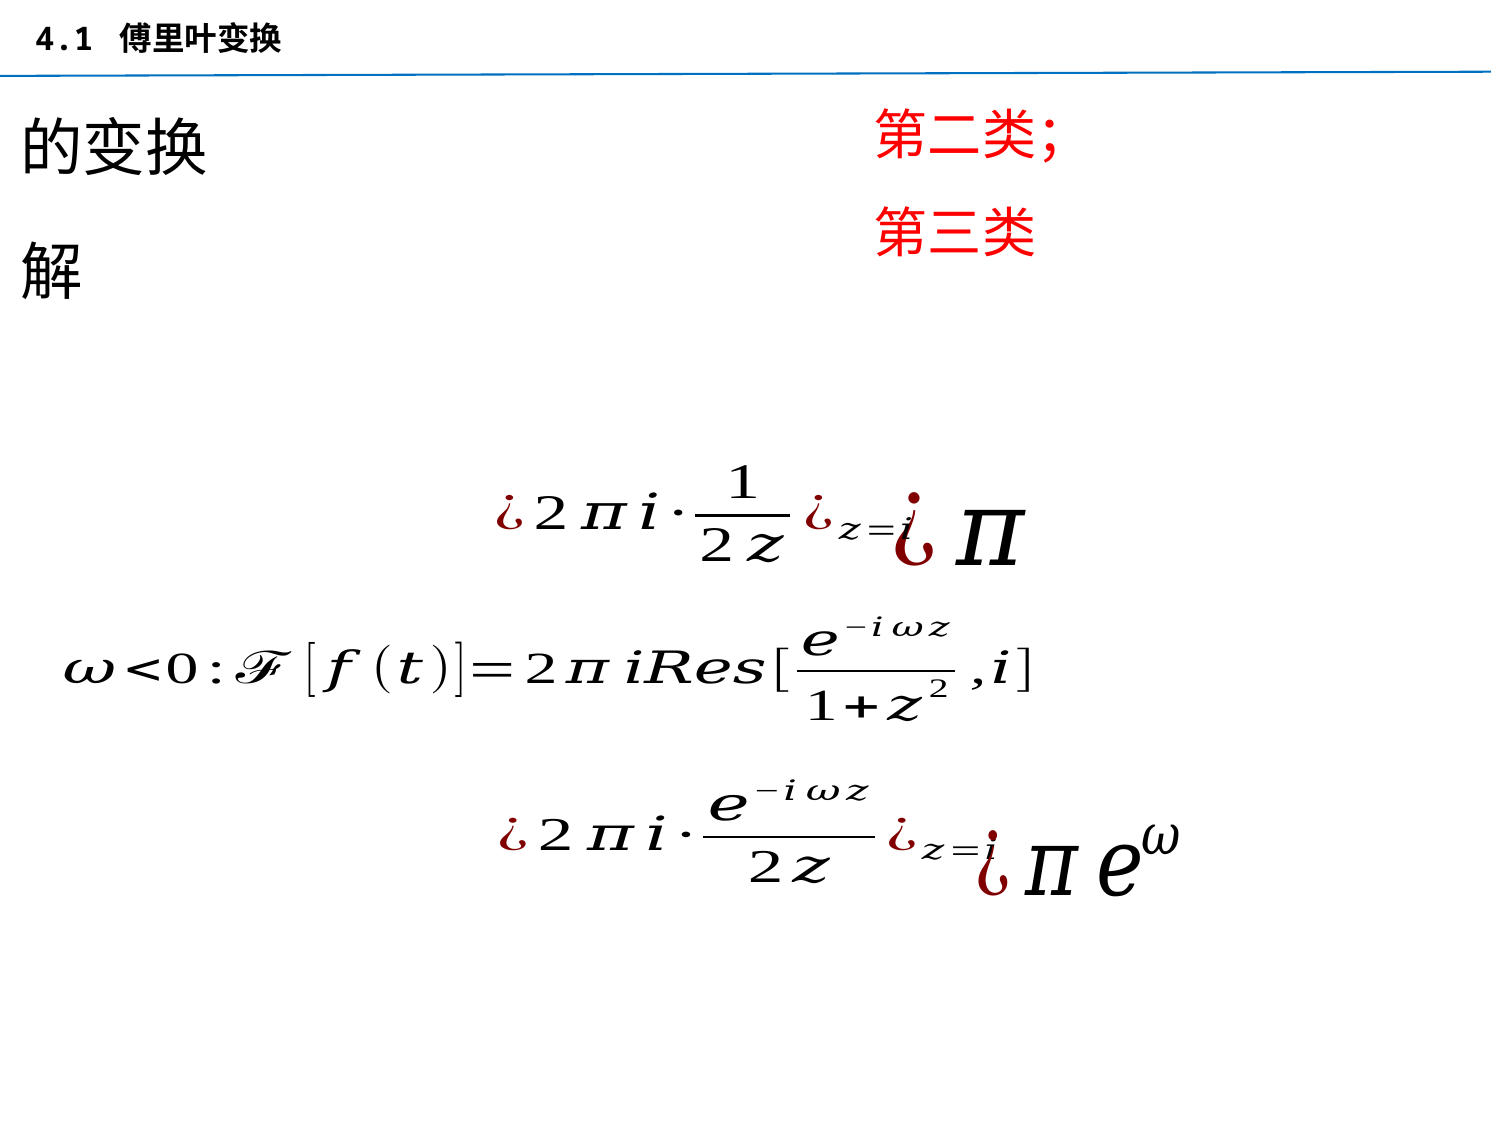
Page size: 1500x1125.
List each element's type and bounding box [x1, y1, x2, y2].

text_box [0, 0, 1491, 76]
